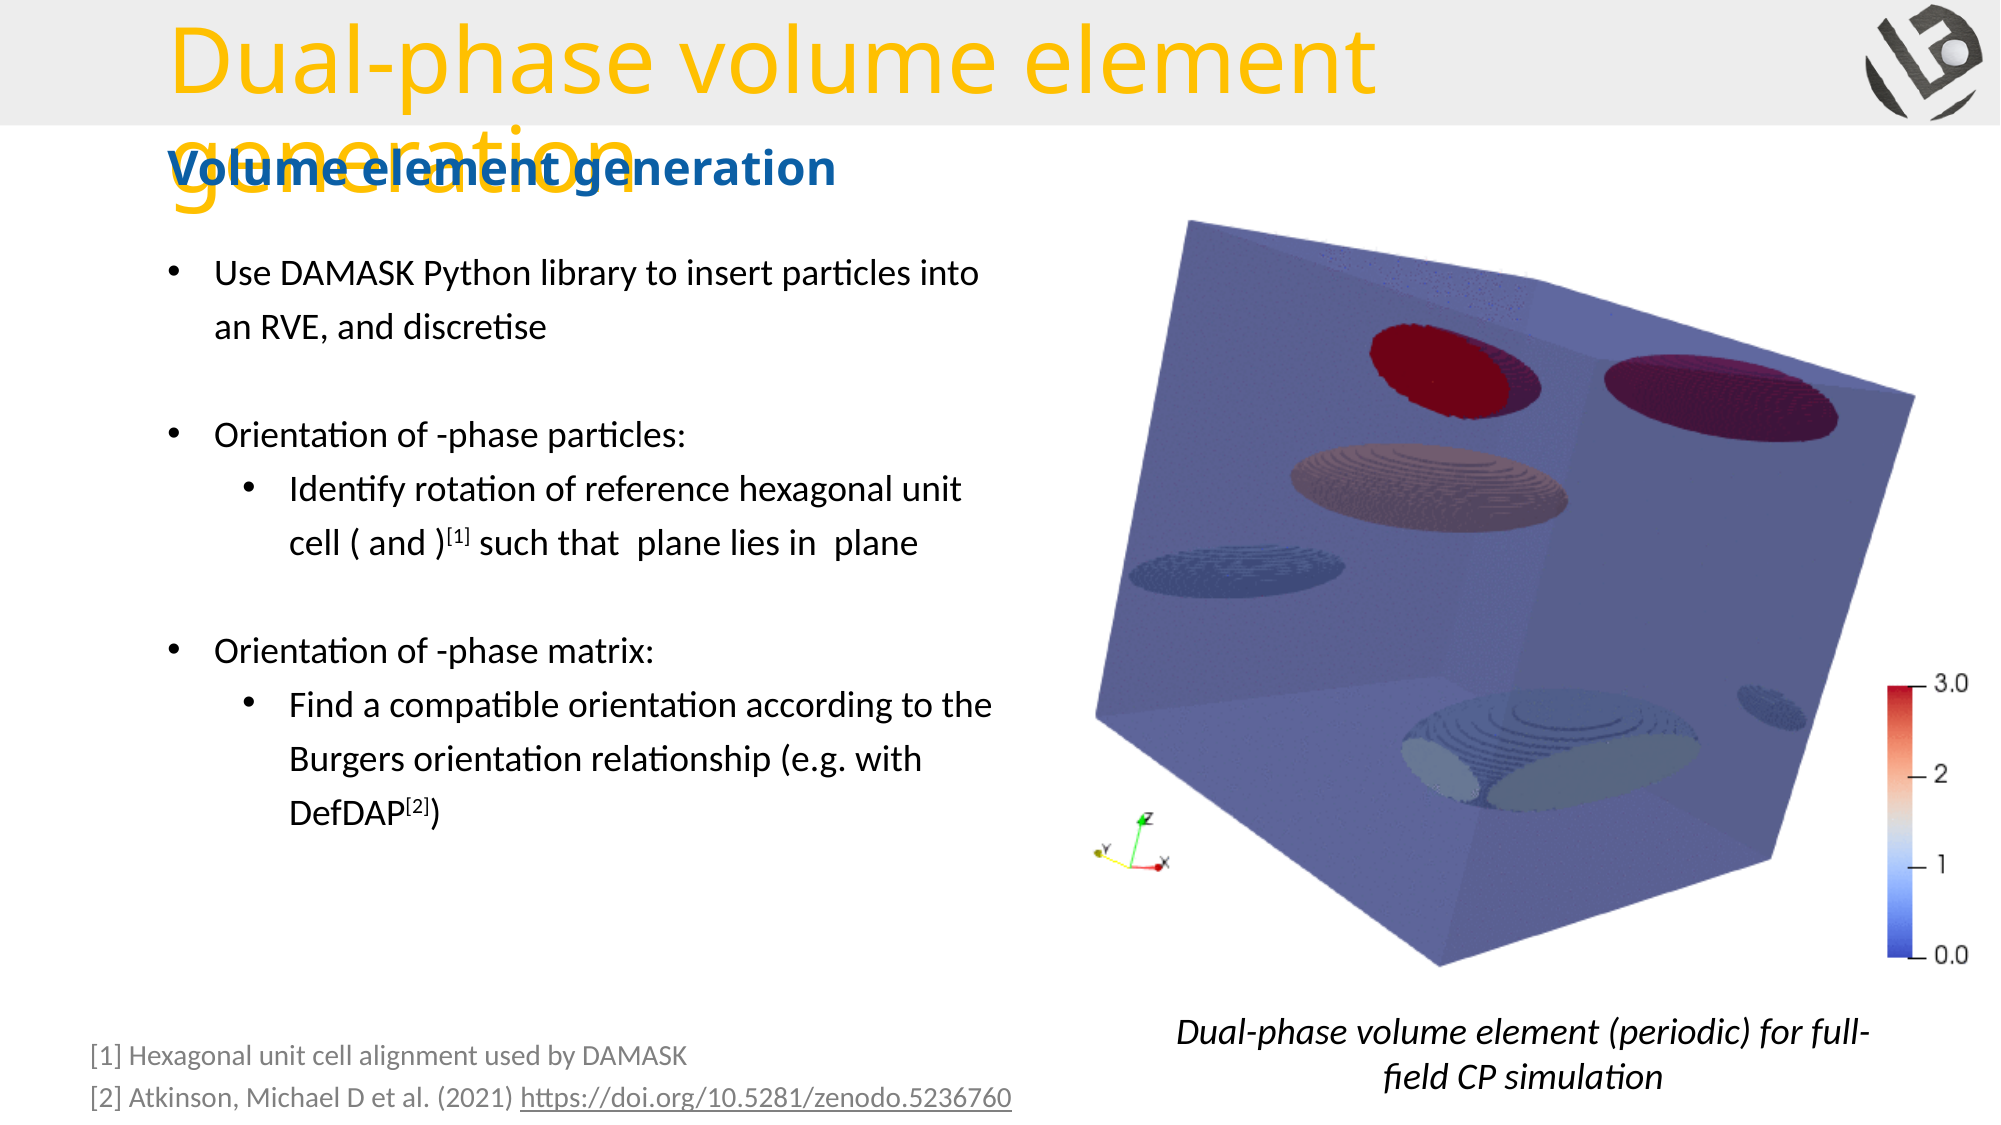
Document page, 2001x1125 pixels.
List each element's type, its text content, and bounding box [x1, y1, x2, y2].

text_box [0, 0, 1859, 126]
text_box Dual-phase volume element generation [152, 7, 1848, 119]
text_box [1027, 147, 1969, 1106]
text_box Volume element generation [152, 138, 1447, 202]
text_box [1] Hexagonal unit cell alignment used by DAMASK [2] Atkinson, Michael D et al. (2021) https://doi.org/10.5281/zenodo.5236760 [75, 1022, 1953, 1121]
text_box [1990, 0, 2000, 126]
picture [1859, 0, 1990, 139]
